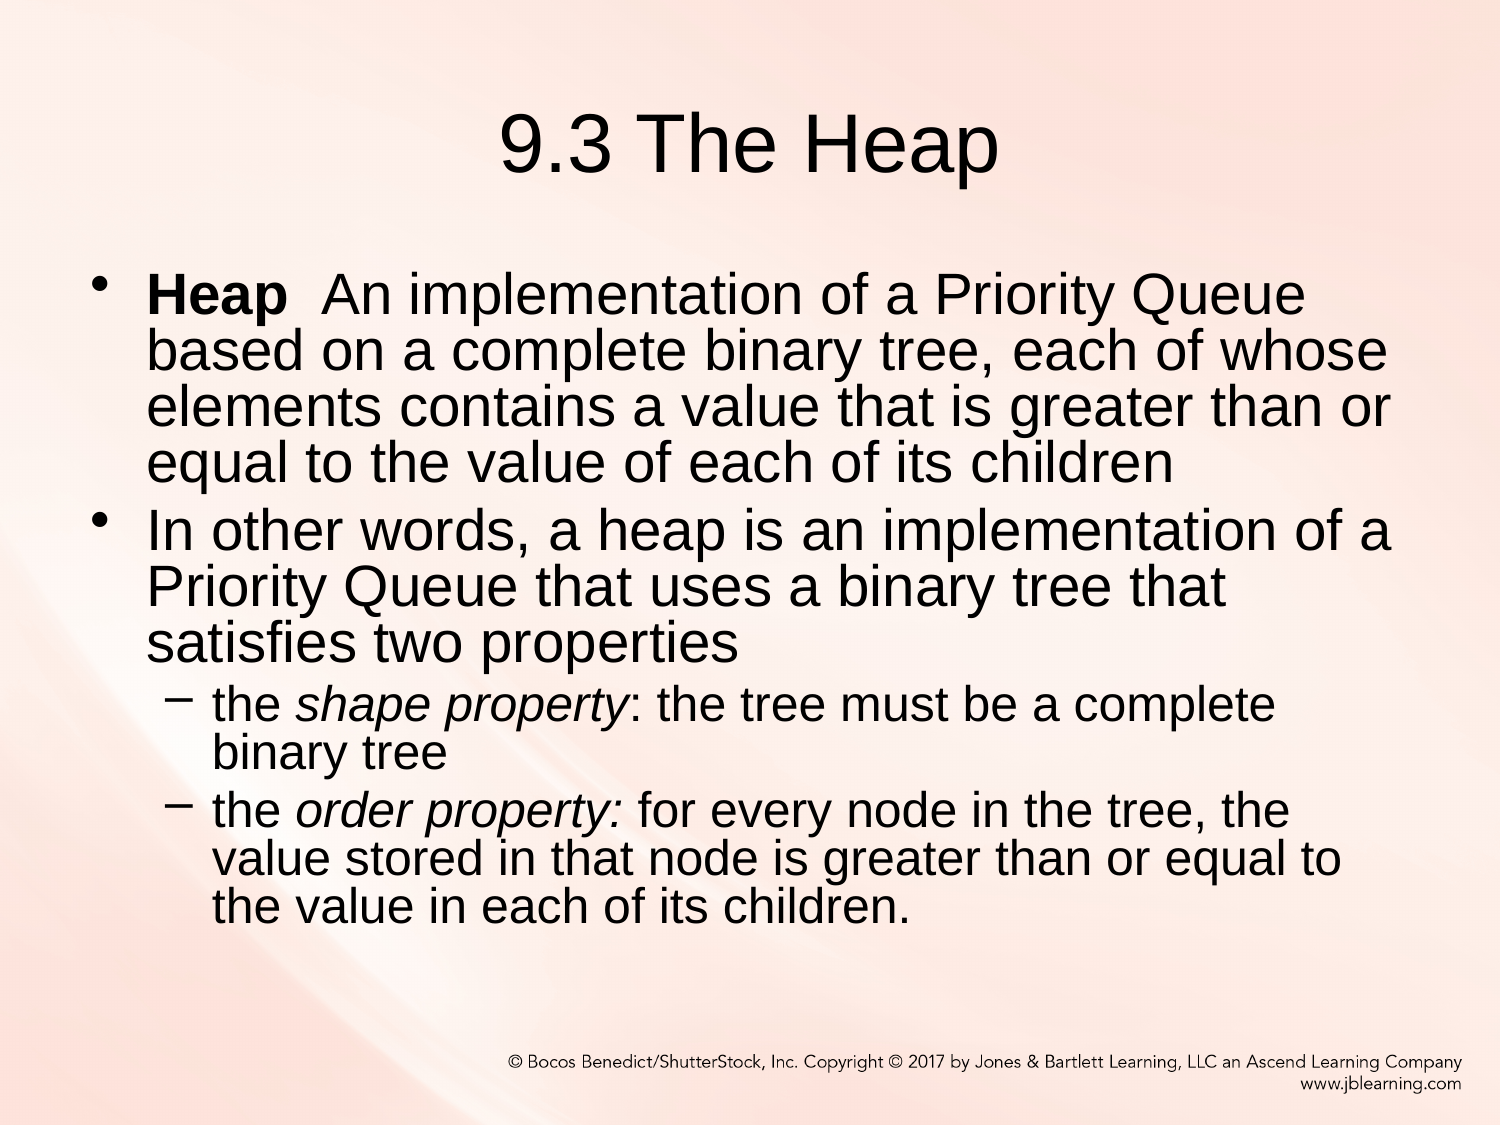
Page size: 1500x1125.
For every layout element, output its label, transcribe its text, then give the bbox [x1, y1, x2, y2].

list Heap An implementation of a Priority Queue based on a complete binary tree, each of whose elements contains a value that is greater than or equal to the value of each of its children In other words, a heap is an implementation of a Priority Queue that uses a binary tree that satisfies two properties the shape property: the tree must be a complete binary tree the order property: for every node in the tree, the value stored in that node is greater than or equal to the value in each of its children. [75, 262, 1425, 1005]
title 9.3 The Heap [75, 45, 1425, 233]
picture [0, 0, 1500, 1125]
